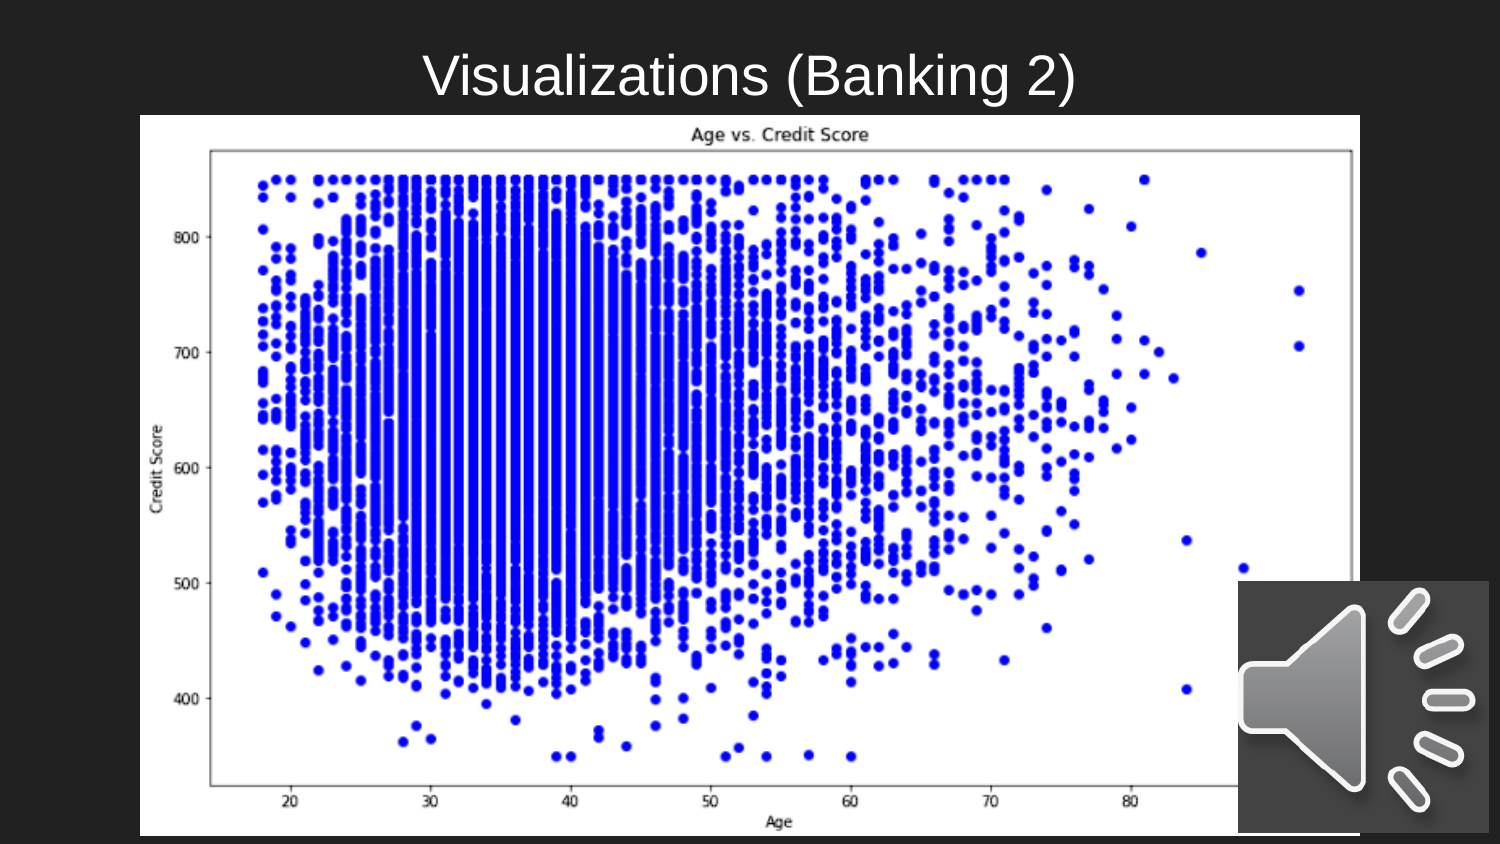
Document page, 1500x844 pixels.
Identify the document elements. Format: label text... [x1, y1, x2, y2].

title Visualizations (Banking 2) [51, 28, 1449, 123]
picture [139, 115, 1490, 836]
